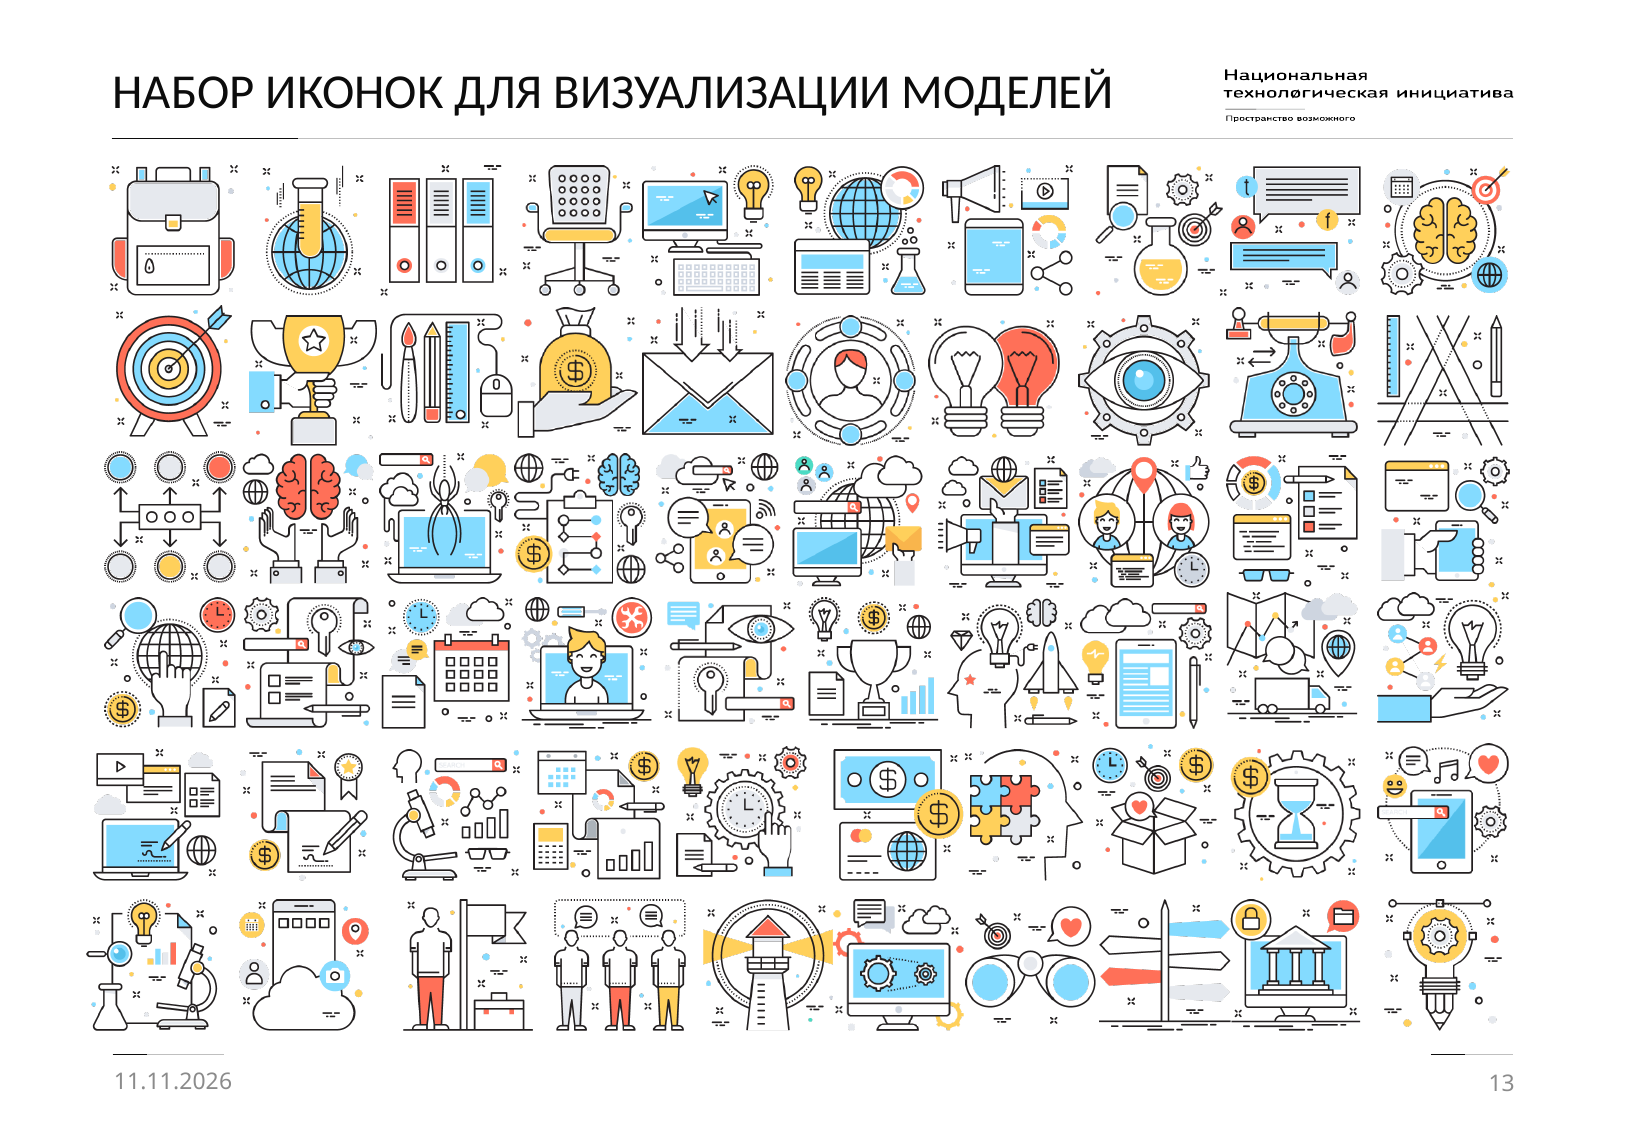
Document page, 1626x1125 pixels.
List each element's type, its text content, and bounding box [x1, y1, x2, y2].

picture [807, 597, 939, 729]
picture [108, 305, 239, 437]
picture [947, 598, 1079, 729]
slide_number 13 [1163, 1054, 1529, 1114]
picture [104, 451, 236, 583]
picture [243, 597, 375, 728]
picture [108, 165, 239, 296]
picture [512, 165, 774, 296]
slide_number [100, 1051, 466, 1112]
picture [242, 453, 374, 584]
picture [1377, 315, 1509, 446]
picture [1095, 165, 1227, 296]
picture [1226, 592, 1358, 723]
picture [1230, 749, 1361, 881]
picture [928, 312, 1060, 444]
picture [247, 165, 509, 296]
picture [1226, 307, 1358, 438]
picture [521, 597, 653, 729]
picture [533, 749, 665, 881]
picture [247, 315, 379, 446]
picture [1099, 899, 1361, 1031]
picture [1230, 165, 1361, 296]
picture [663, 597, 795, 728]
picture [792, 455, 923, 587]
picture [832, 744, 1220, 881]
picture [676, 746, 807, 877]
picture [1377, 592, 1509, 723]
picture [1380, 165, 1511, 296]
picture [379, 453, 510, 584]
picture [390, 749, 522, 881]
picture [1226, 455, 1358, 587]
picture [381, 305, 774, 438]
picture [938, 456, 1070, 588]
picture [402, 899, 534, 1031]
picture [794, 165, 926, 296]
picture [1377, 743, 1509, 874]
picture [1377, 899, 1509, 1031]
picture [238, 899, 370, 1031]
picture [1078, 315, 1210, 446]
picture [238, 749, 370, 881]
picture [86, 899, 218, 1031]
picture [554, 899, 686, 1031]
picture [942, 165, 1073, 296]
picture [104, 597, 236, 728]
picture [784, 315, 916, 446]
picture [965, 899, 1096, 1031]
picture [1380, 456, 1511, 588]
title Набор иконок для визуализации моделей [98, 38, 1208, 148]
picture [1080, 598, 1212, 729]
picture [90, 749, 222, 881]
picture [381, 597, 513, 729]
picture [651, 453, 783, 584]
picture [1078, 456, 1210, 588]
picture [702, 899, 964, 1031]
picture [514, 453, 646, 584]
